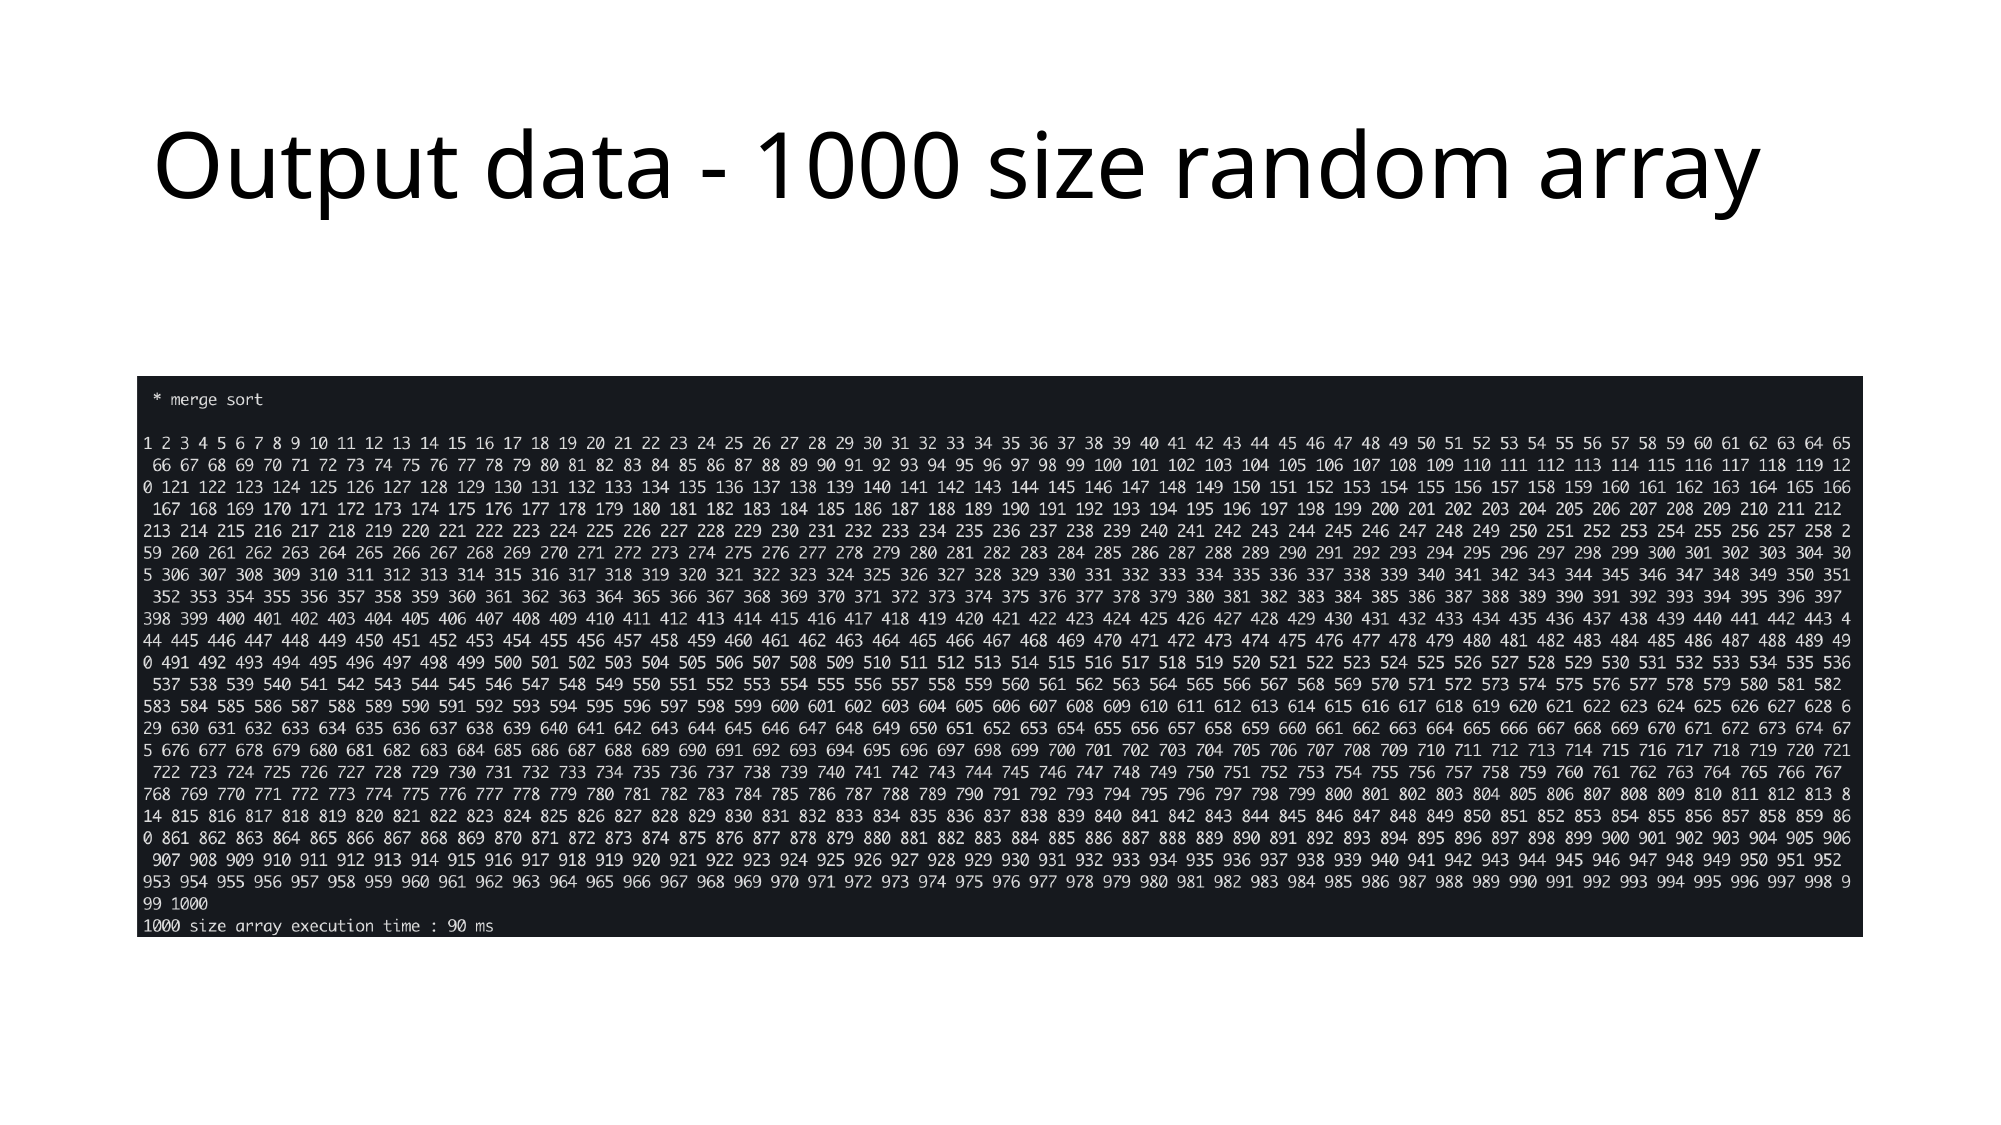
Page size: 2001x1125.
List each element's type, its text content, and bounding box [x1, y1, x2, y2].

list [137, 376, 1863, 937]
title Output data - 1000 size random array [137, 59, 1863, 278]
